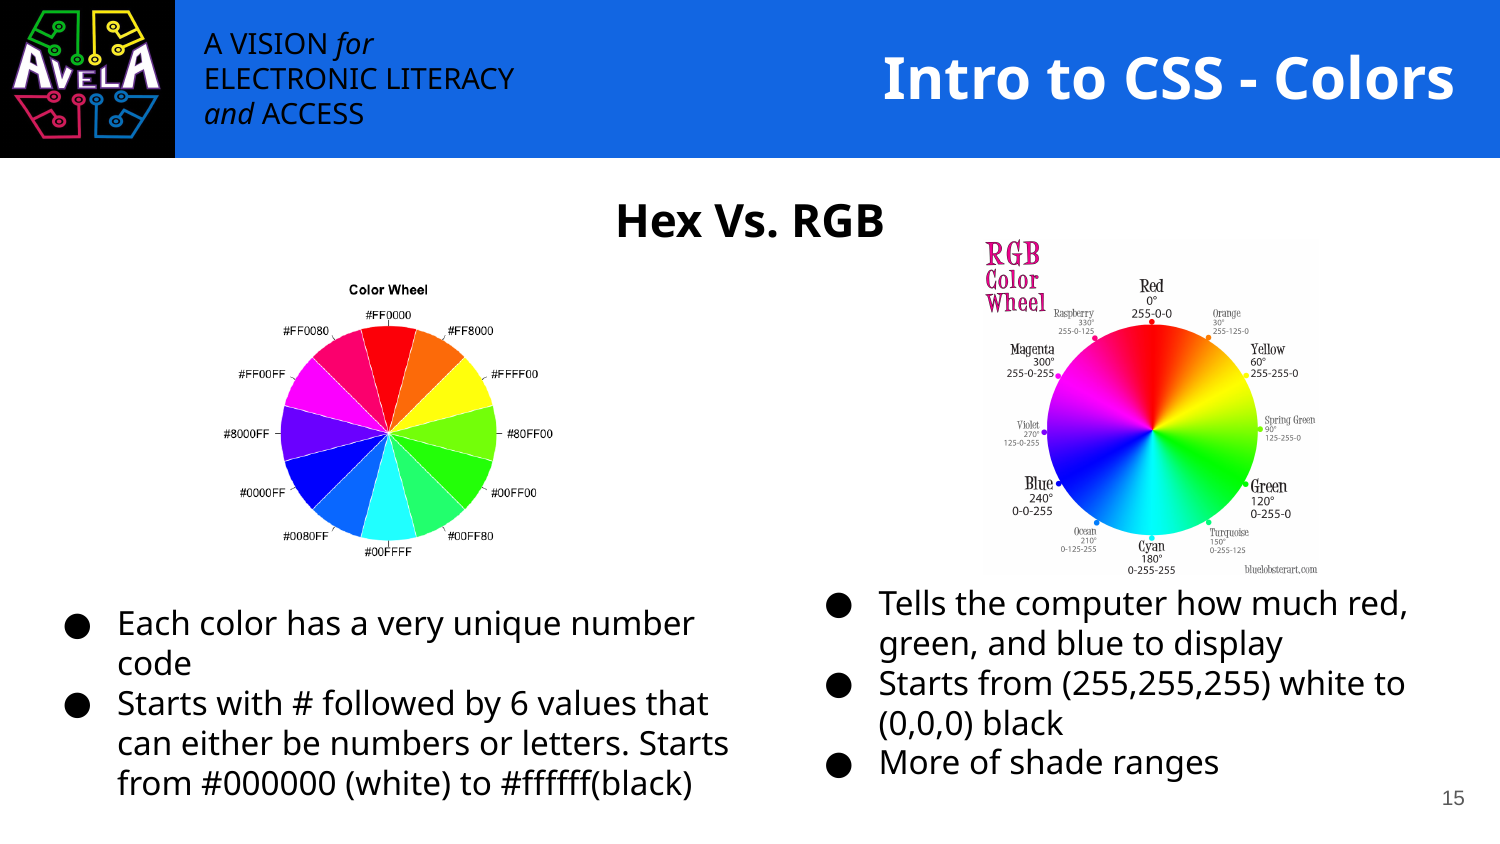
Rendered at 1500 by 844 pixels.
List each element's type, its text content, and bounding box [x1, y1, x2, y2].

text_box Each color has a very unique number code Starts with # followed by 6 values that can either be numbers or letters. Starts from #000000 (white) to #ffffff(black) [27, 587, 750, 817]
picture [0, 0, 175, 158]
picture [982, 238, 1319, 576]
title Intro to CSS - Colors [594, 29, 1471, 126]
picture [214, 276, 563, 567]
slide_number ‹#› [1389, 764, 1480, 830]
text_box Hex Vs. RGB [380, 176, 1120, 262]
text_box Tells the computer how much red, green, and blue to display Starts from (255,255,255) white to (0,0,0) black More of shade ranges [788, 566, 1436, 797]
